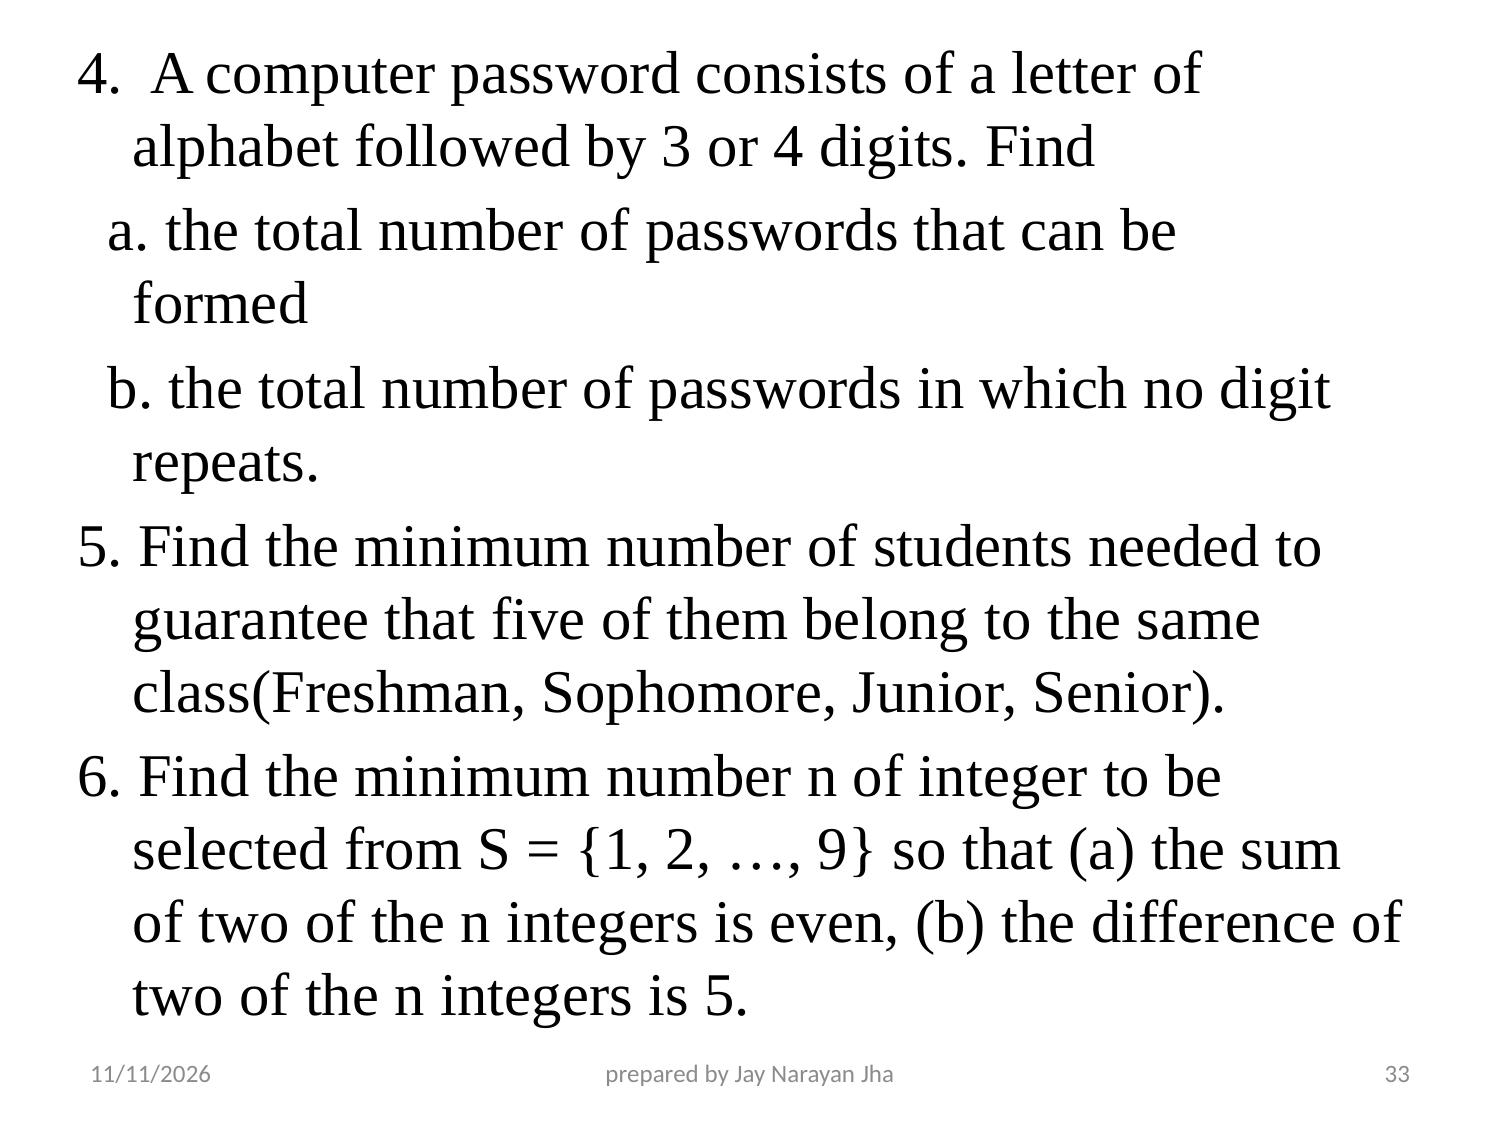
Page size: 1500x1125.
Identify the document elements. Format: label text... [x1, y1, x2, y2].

slide_number 33 [1074, 1042, 1425, 1103]
footer prepared by Jay Narayan Jha [512, 1042, 988, 1103]
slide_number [75, 1042, 425, 1103]
list 4. A computer password consists of a letter of alphabet followed by 3 or 4 digits. Find a. the total number of passwords that can be formed b. the total number of passwords in which no digit repeats. 5. Find the minimum number of students needed to guarantee that five of them belong to the same class(Freshman, Sophomore, Junior, Senior). 6. Find the minimum number n of integer to be selected from S = {1, 2, …, 9} so that (a) the sum of two of the n integers is even, (b) the difference of two of the n integers is 5. [62, 24, 1425, 1038]
